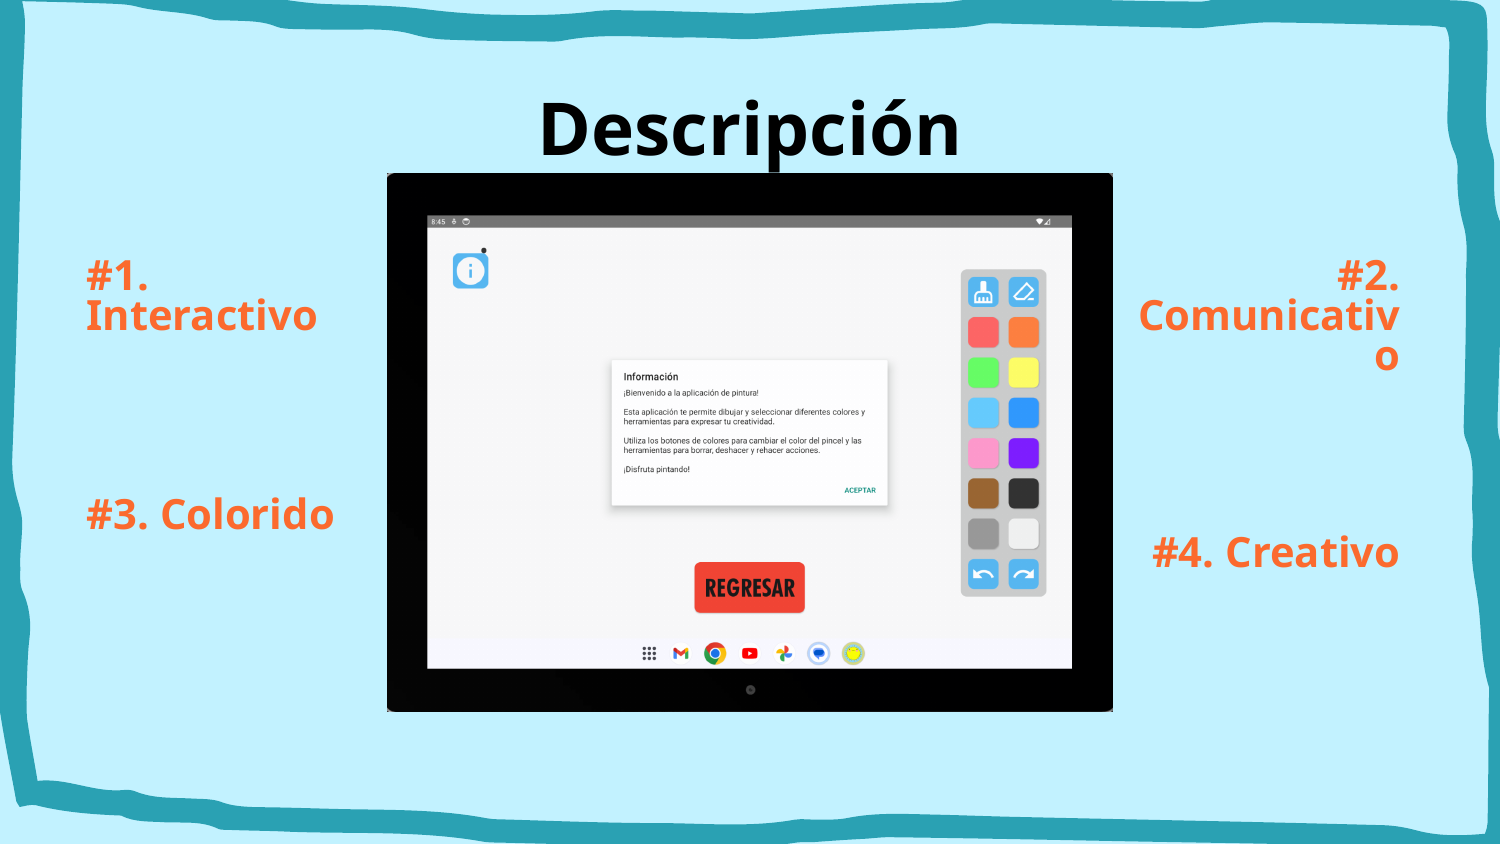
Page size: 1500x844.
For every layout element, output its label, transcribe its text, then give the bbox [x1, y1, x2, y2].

subtitle #3. Colorido [86, 482, 371, 577]
subtitle #4. Creativo [1118, 482, 1401, 577]
picture [386, 172, 1113, 712]
title Descripción [321, 79, 1179, 174]
subtitle #2. Comunicativo [1118, 243, 1401, 338]
subtitle #1. Interactivo [86, 243, 371, 338]
